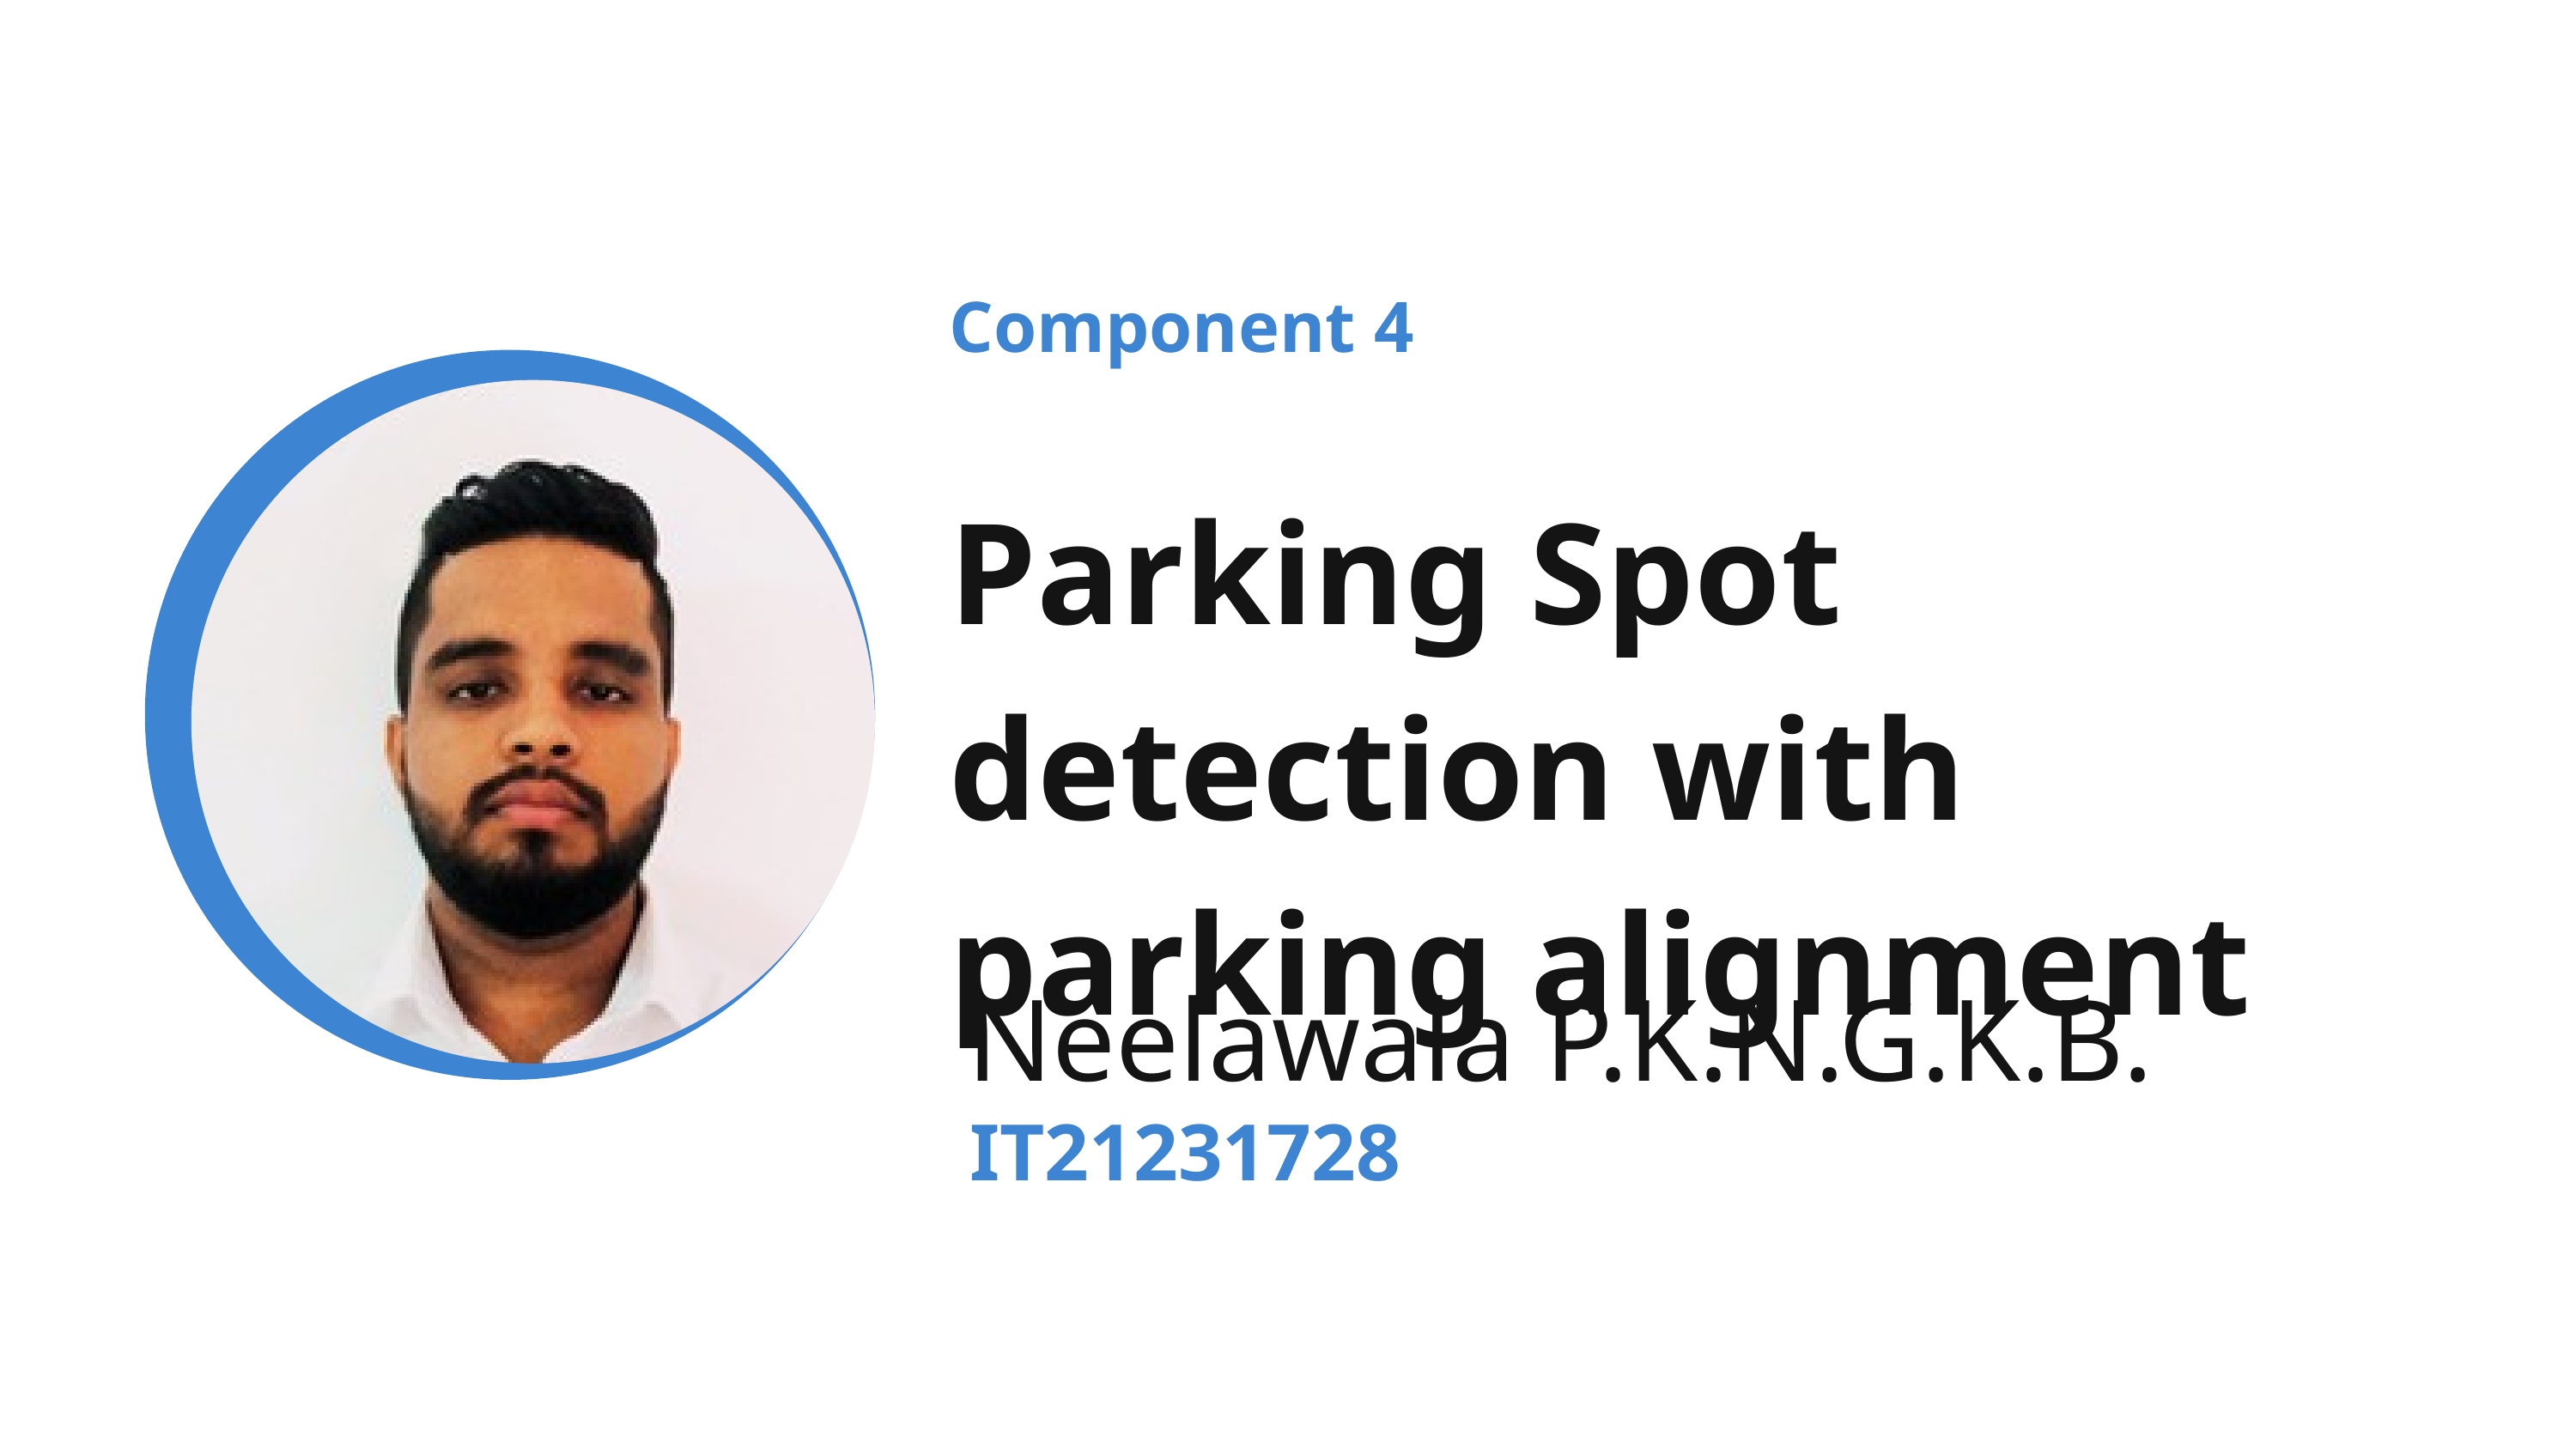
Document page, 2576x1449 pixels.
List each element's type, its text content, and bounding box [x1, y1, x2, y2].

text_box Neelawala P.K.N.G.K.B. [966, 996, 2534, 1104]
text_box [191, 379, 876, 1064]
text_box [144, 349, 876, 1081]
text_box IT21231728 [969, 1122, 1993, 1197]
text_box Parking Spot detection with parking alignment [949, 457, 2516, 1044]
text_box Component 4 [949, 300, 1844, 367]
